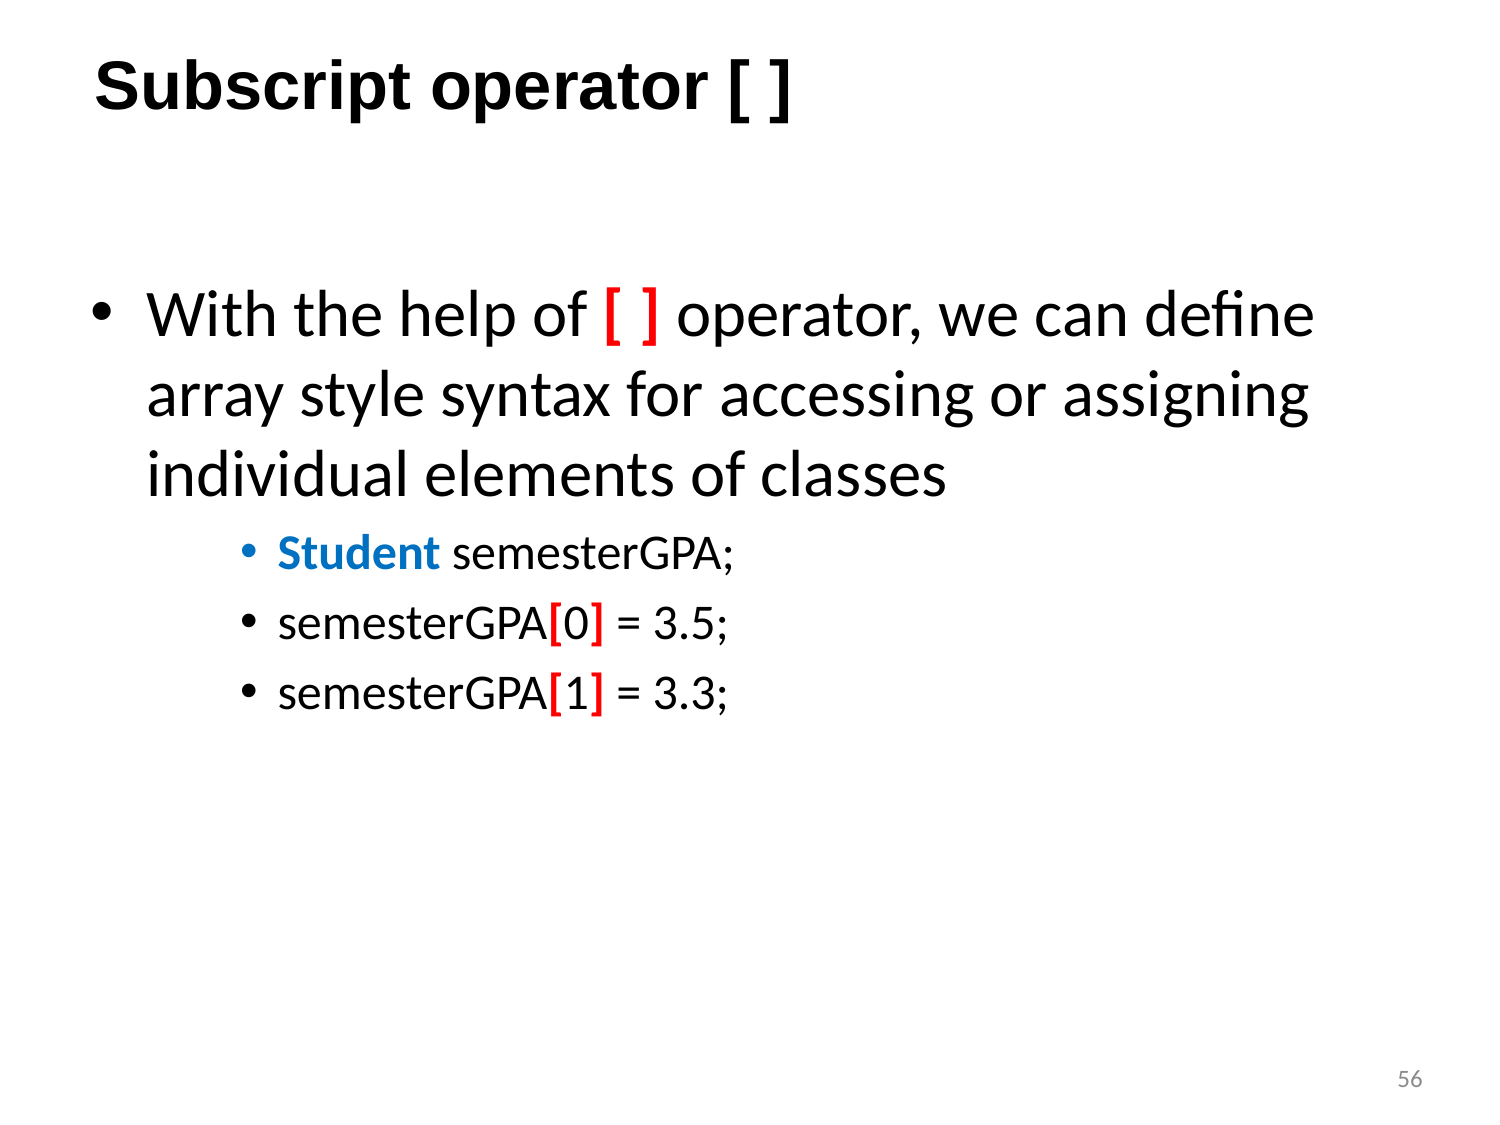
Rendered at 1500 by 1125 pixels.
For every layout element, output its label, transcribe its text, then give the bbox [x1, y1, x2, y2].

title Subscript operator [ ] [79, 14, 1417, 151]
list With the help of [ ] operator, we can define array style syntax for accessing or assigning individual elements of classes Student semesterGPA; semesterGPA[0] = 3.5; semesterGPA[1] = 3.3; [75, 262, 1425, 1005]
slide_number 56 [1087, 1047, 1438, 1108]
